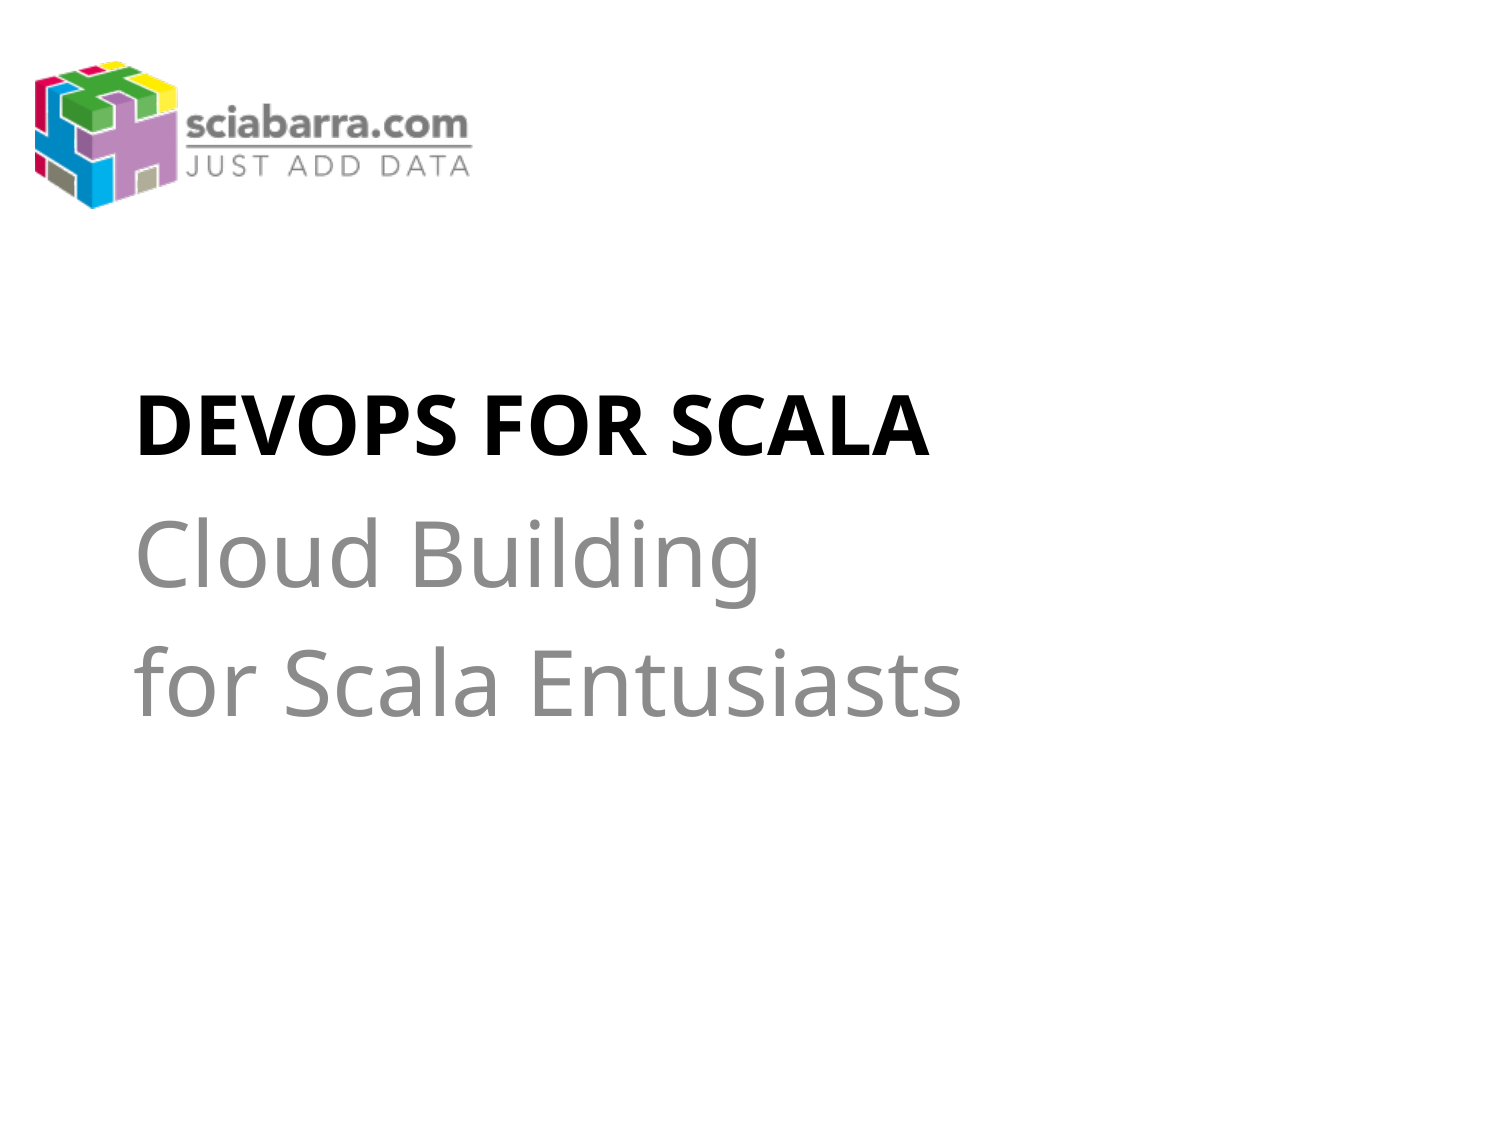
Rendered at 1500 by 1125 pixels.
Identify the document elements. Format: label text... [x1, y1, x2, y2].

title DevOPS for SCALA [118, 365, 1394, 495]
picture [35, 61, 477, 209]
list Cloud Building for Scala Entusiasts [118, 495, 1394, 742]
